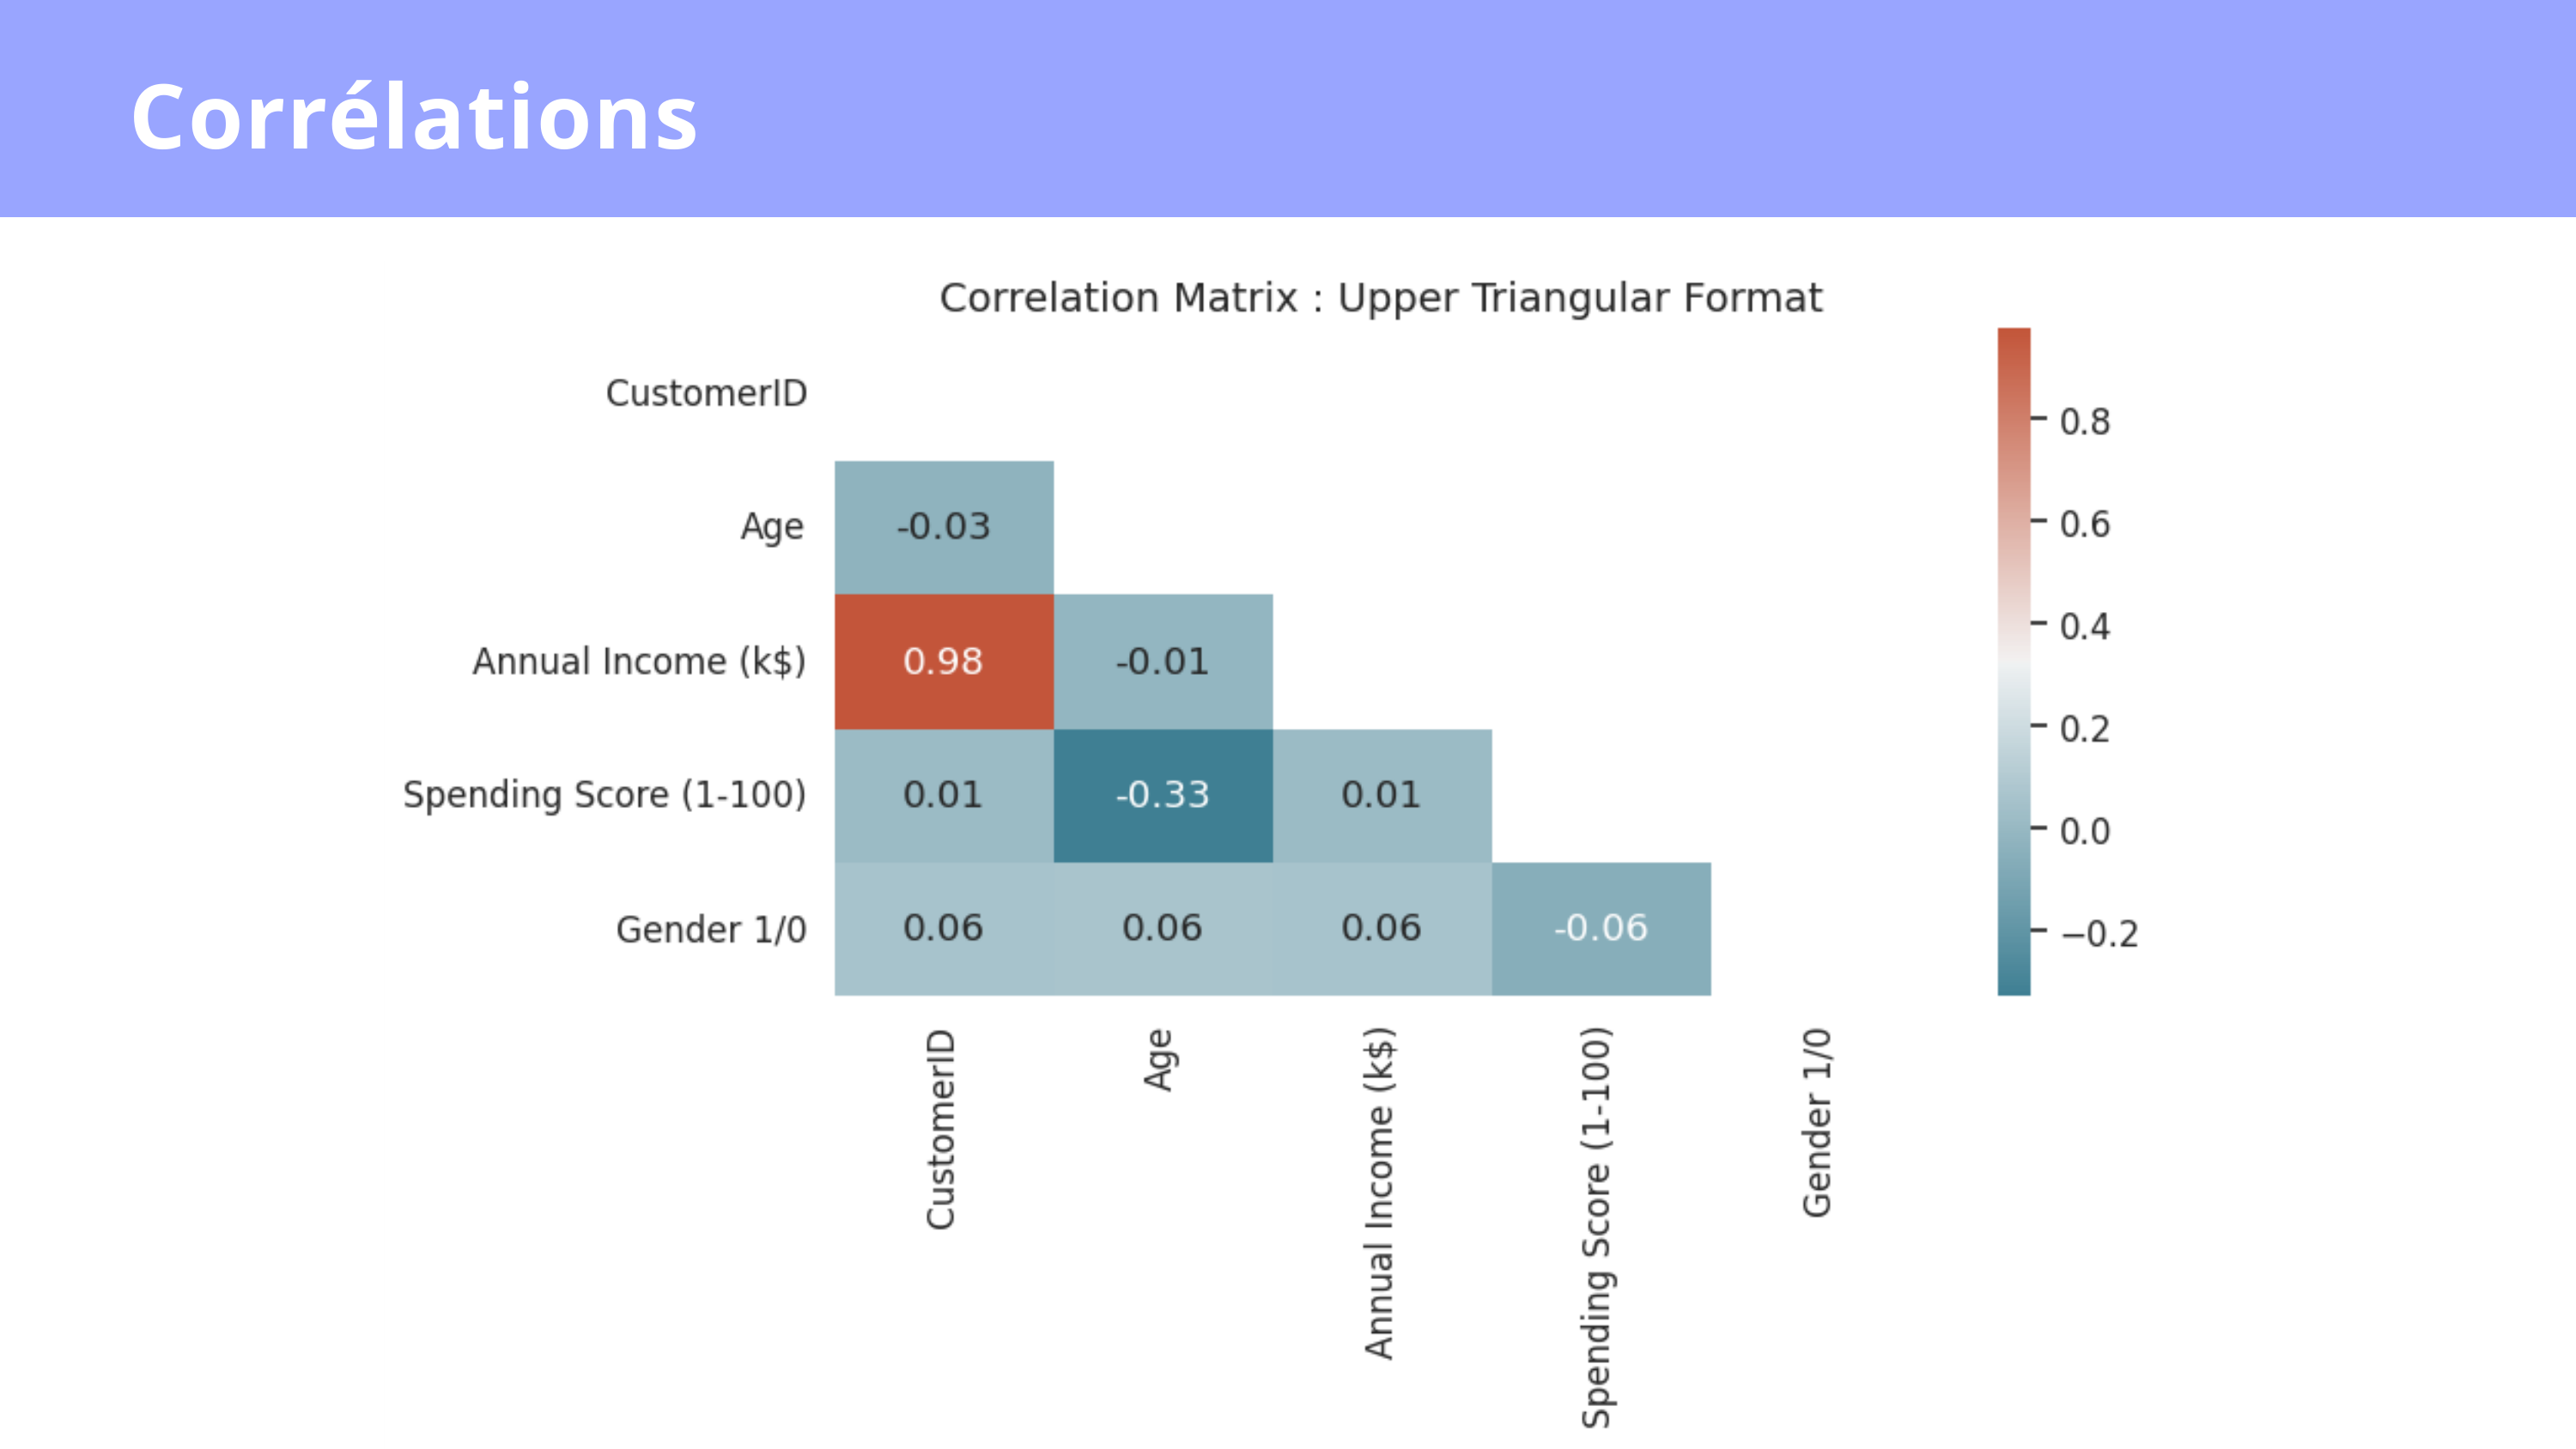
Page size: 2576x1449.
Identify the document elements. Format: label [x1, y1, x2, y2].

text_box [0, 0, 2576, 218]
text_box [383, 261, 2193, 1449]
